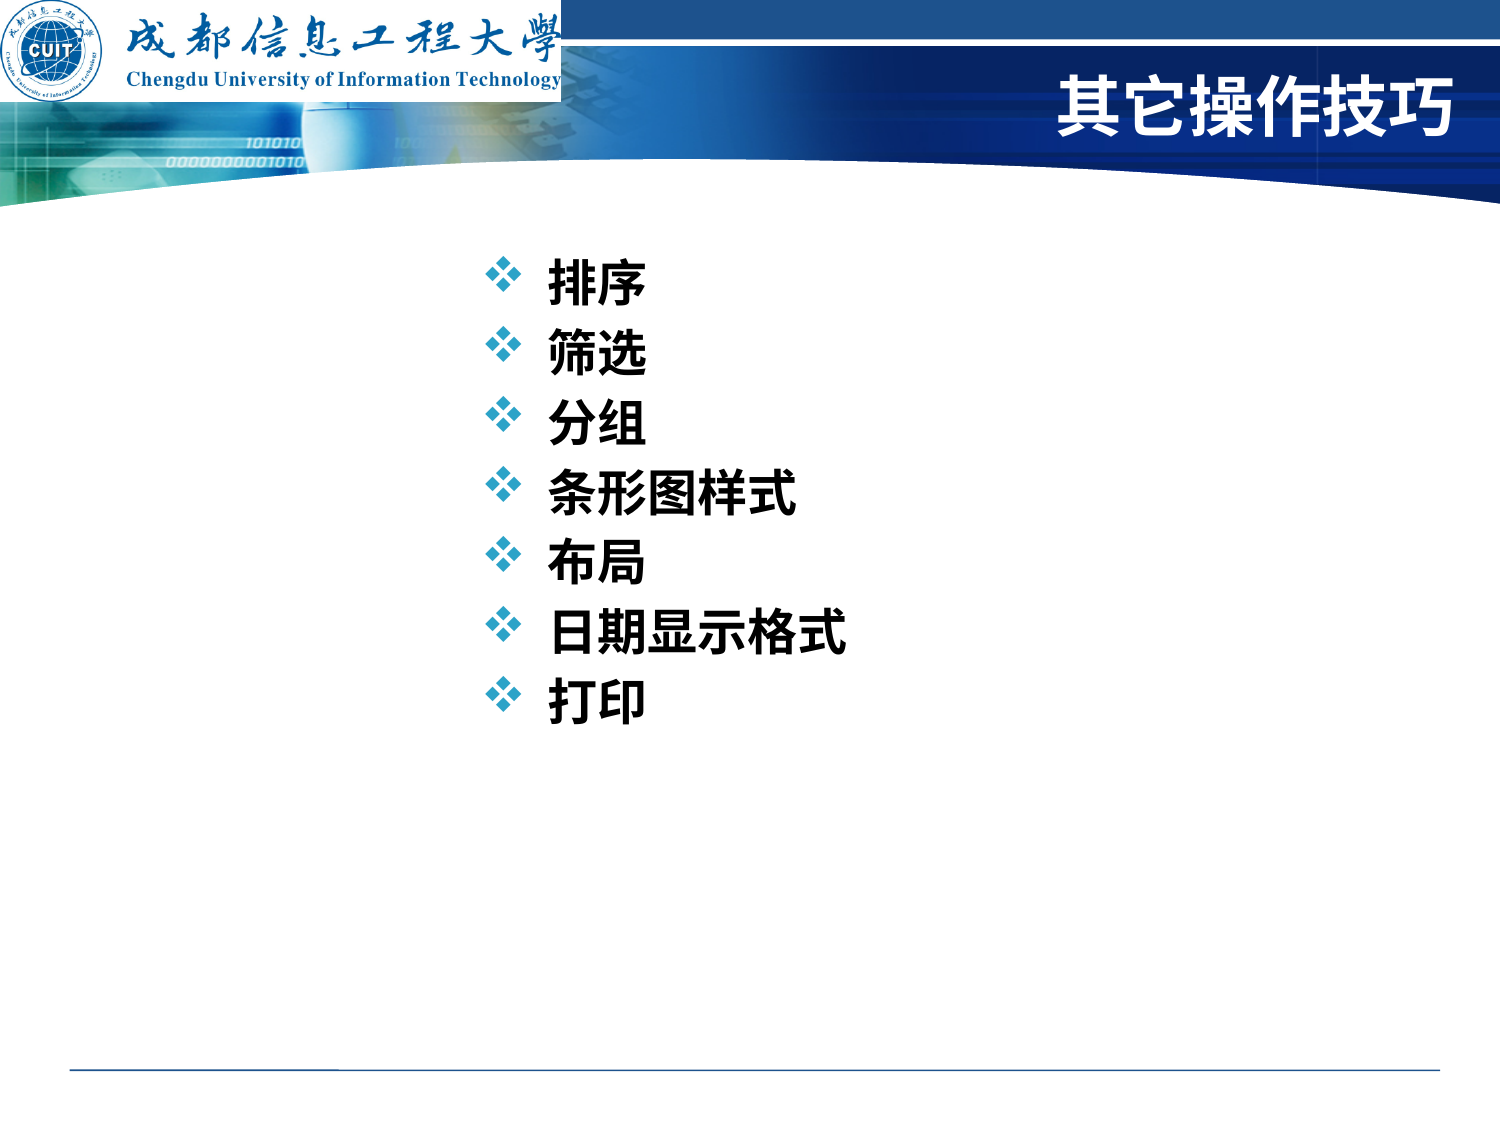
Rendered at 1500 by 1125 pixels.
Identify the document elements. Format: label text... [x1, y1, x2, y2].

picture [0, 0, 1500, 206]
title 其它操作技巧 [182, 54, 1471, 155]
list 排序 筛选 分组 条形图样式 布局 日期显示格式 打印 [466, 243, 1069, 870]
